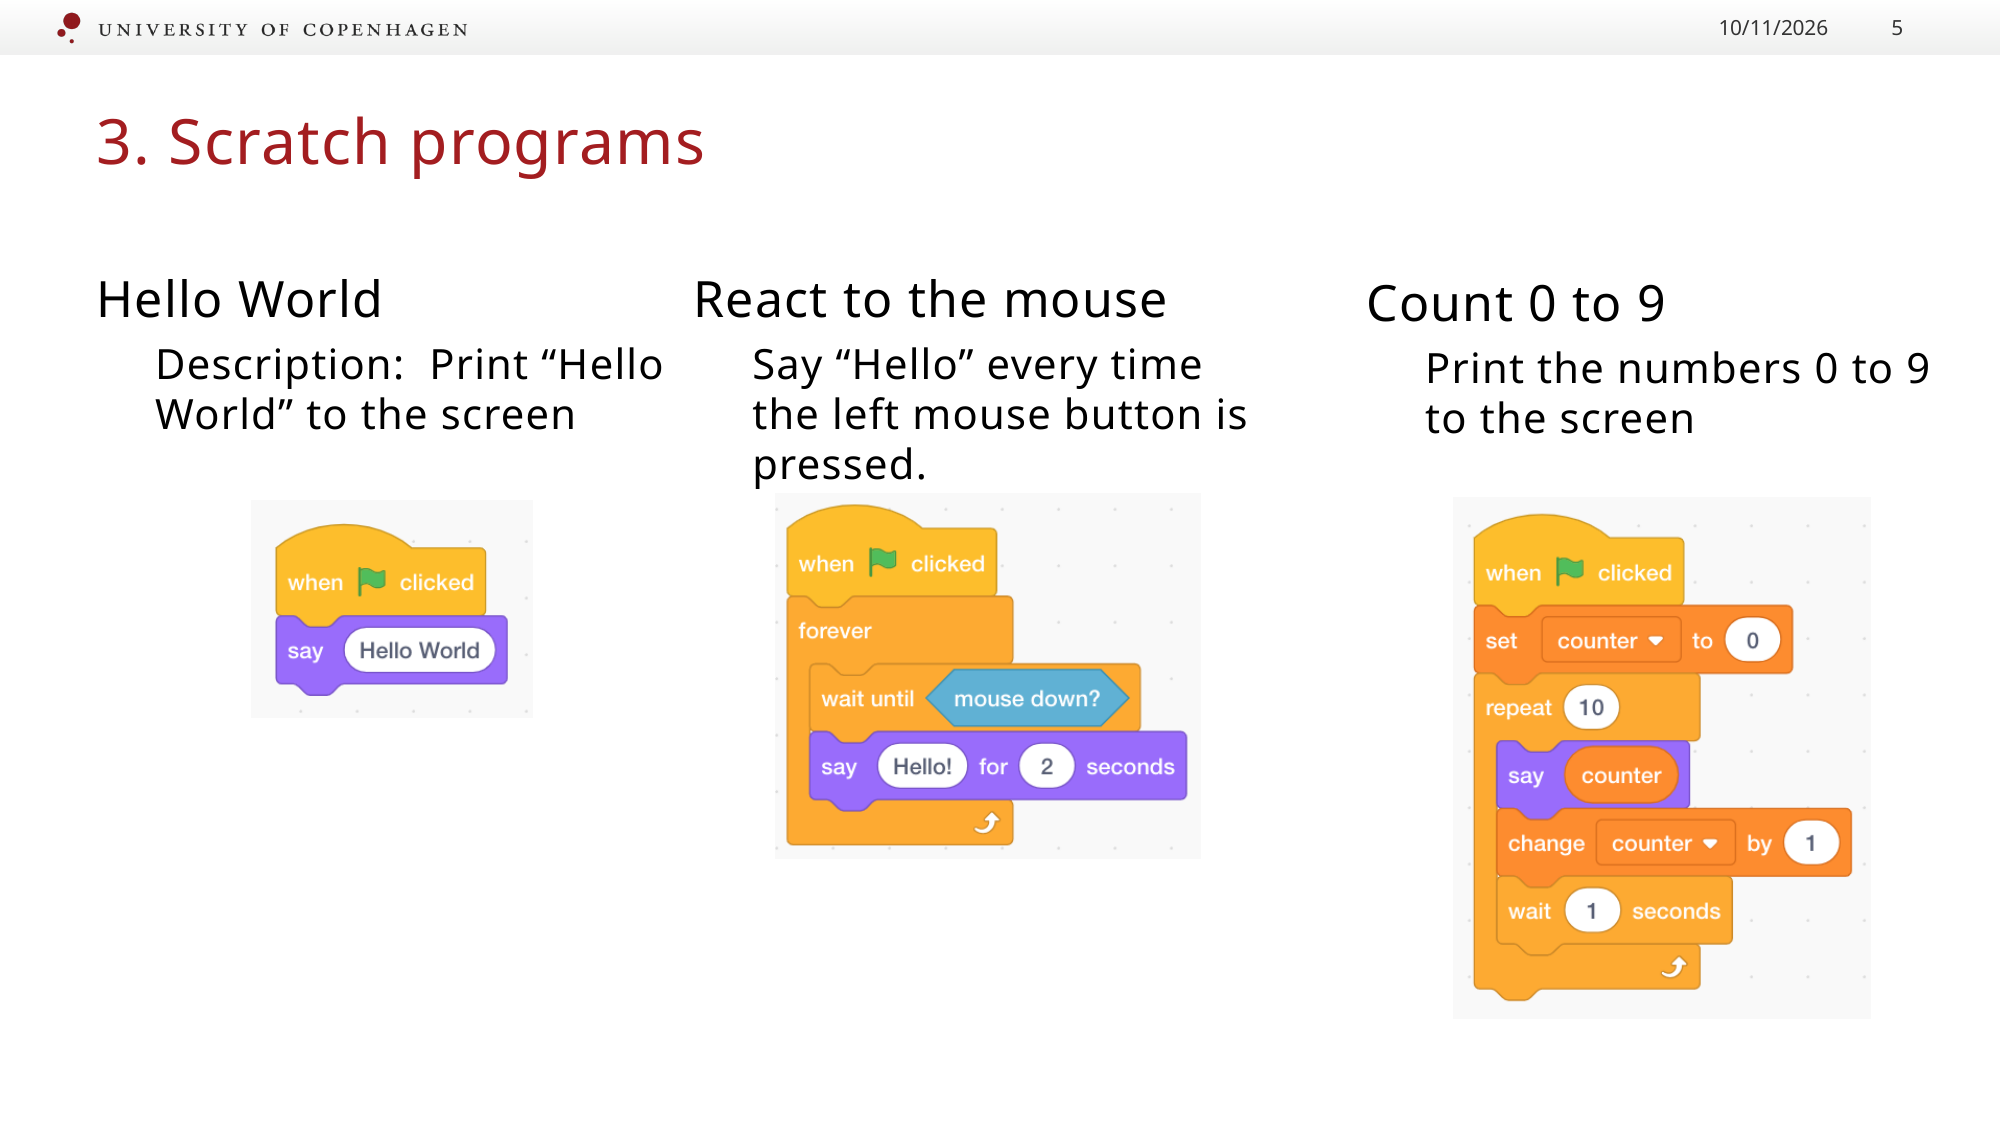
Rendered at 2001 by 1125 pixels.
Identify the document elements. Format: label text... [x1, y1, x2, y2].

picture [1453, 497, 1871, 1019]
list Hello World Description: Print “Hello World” to the screen [96, 267, 688, 470]
slide_number 5 [1840, 14, 1904, 43]
picture [251, 500, 533, 718]
text_box React to the mouse Say “Hello” every time the left mouse button is pressed. [693, 267, 1284, 523]
picture [775, 493, 1201, 859]
list Count 0 to 9 Print the numbers 0 to 9 to the screen [1366, 271, 1958, 498]
title 3. Scratch programs [96, 101, 1904, 244]
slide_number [1694, 14, 1829, 43]
picture [92, 15, 475, 42]
